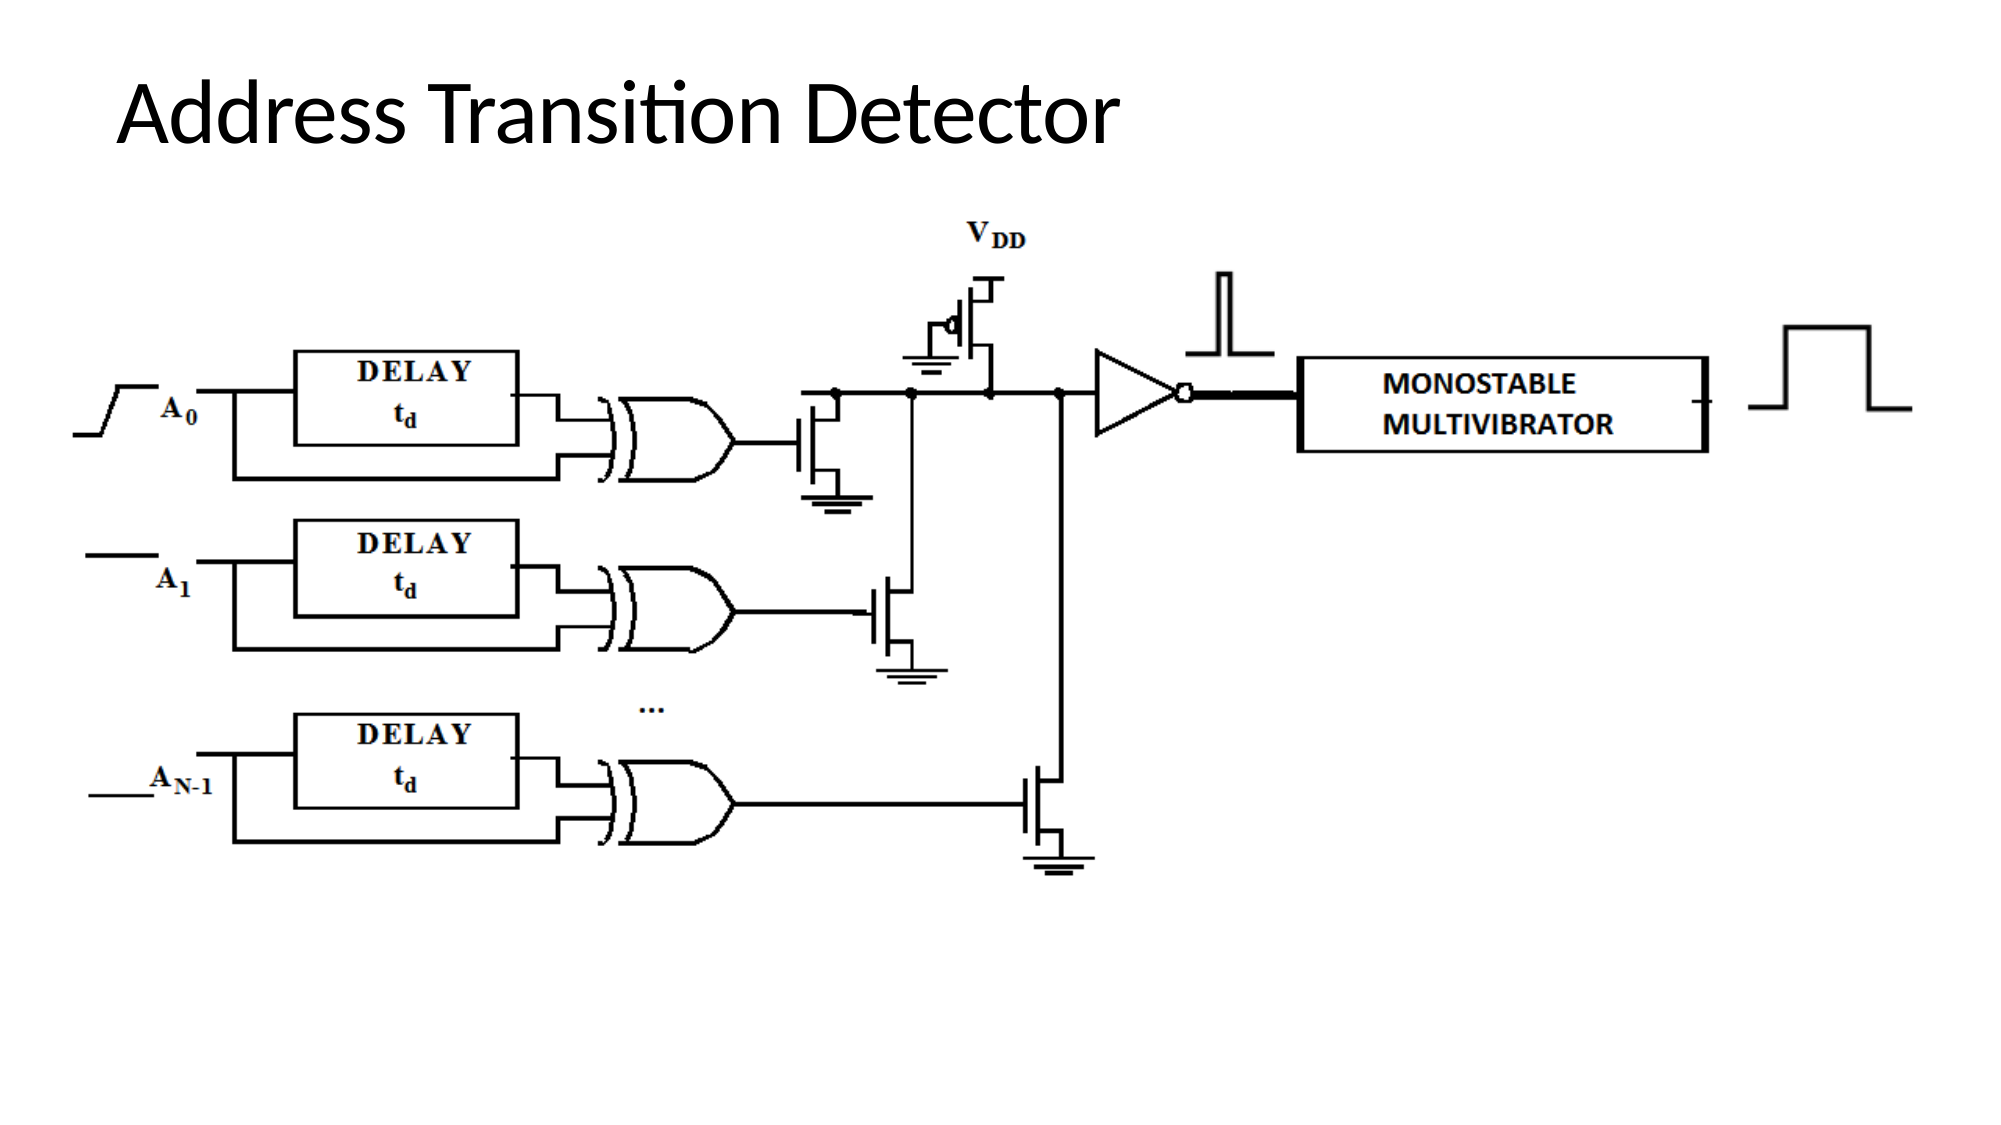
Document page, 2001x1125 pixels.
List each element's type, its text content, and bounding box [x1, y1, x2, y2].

picture [58, 214, 1975, 968]
text_box Address Transition Detector [96, 15, 1643, 213]
